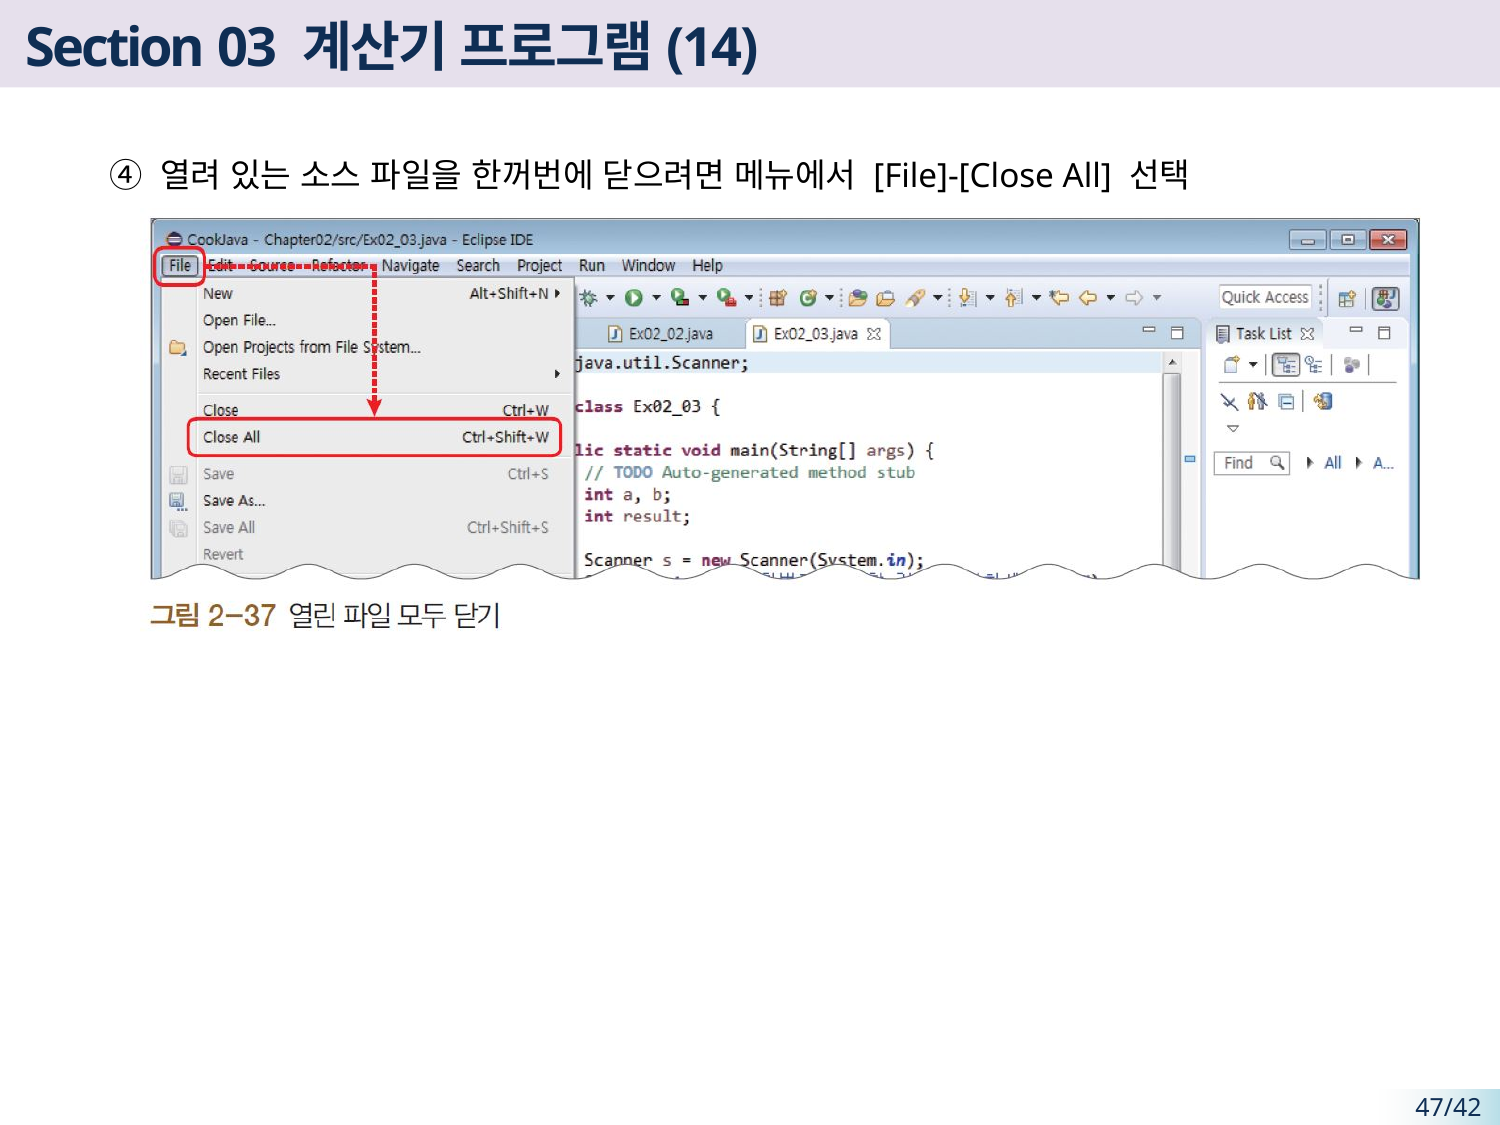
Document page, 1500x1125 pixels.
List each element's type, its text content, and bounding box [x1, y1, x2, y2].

list ④ 열려 있는 소스 파일을 한꺼번에 닫으려면 메뉴에서 [File]-[Close All] 선택 [10, 126, 1481, 1057]
picture [140, 207, 1430, 635]
title Section 03 계산기 프로그램(14) [10, 5, 1288, 84]
